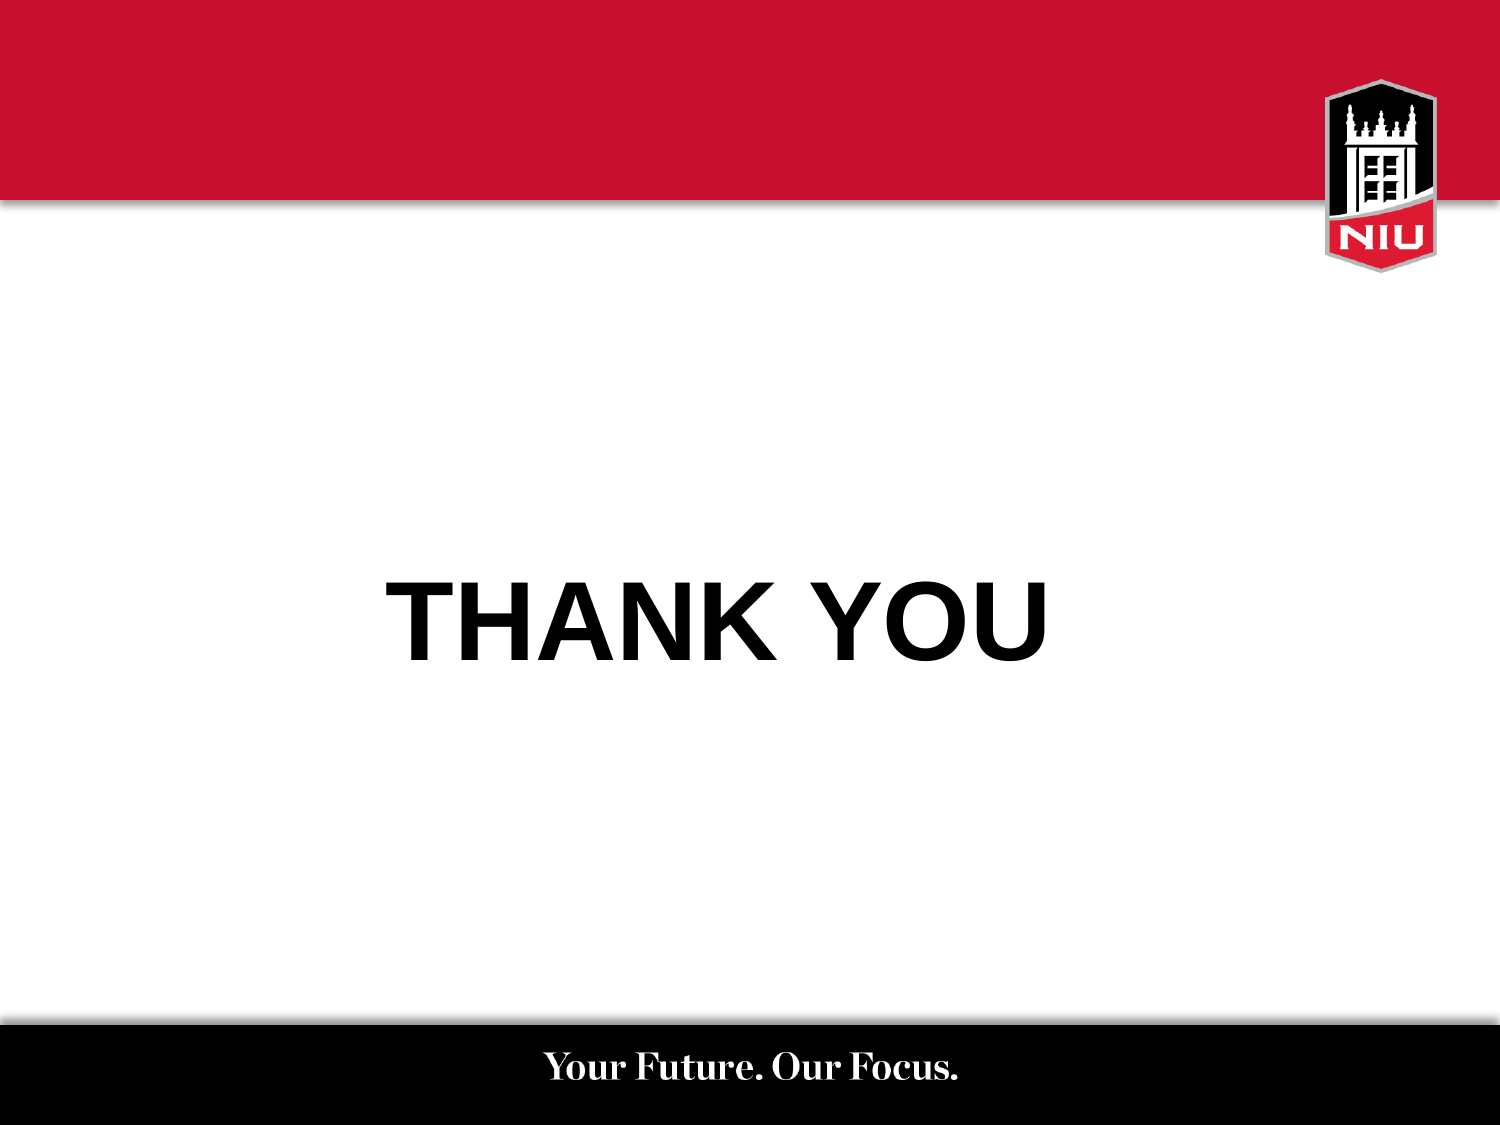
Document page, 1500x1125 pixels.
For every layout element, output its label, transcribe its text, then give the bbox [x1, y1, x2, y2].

picture [526, 1029, 975, 1100]
list THANK YOU [75, 224, 1363, 988]
picture [1325, 79, 1437, 273]
